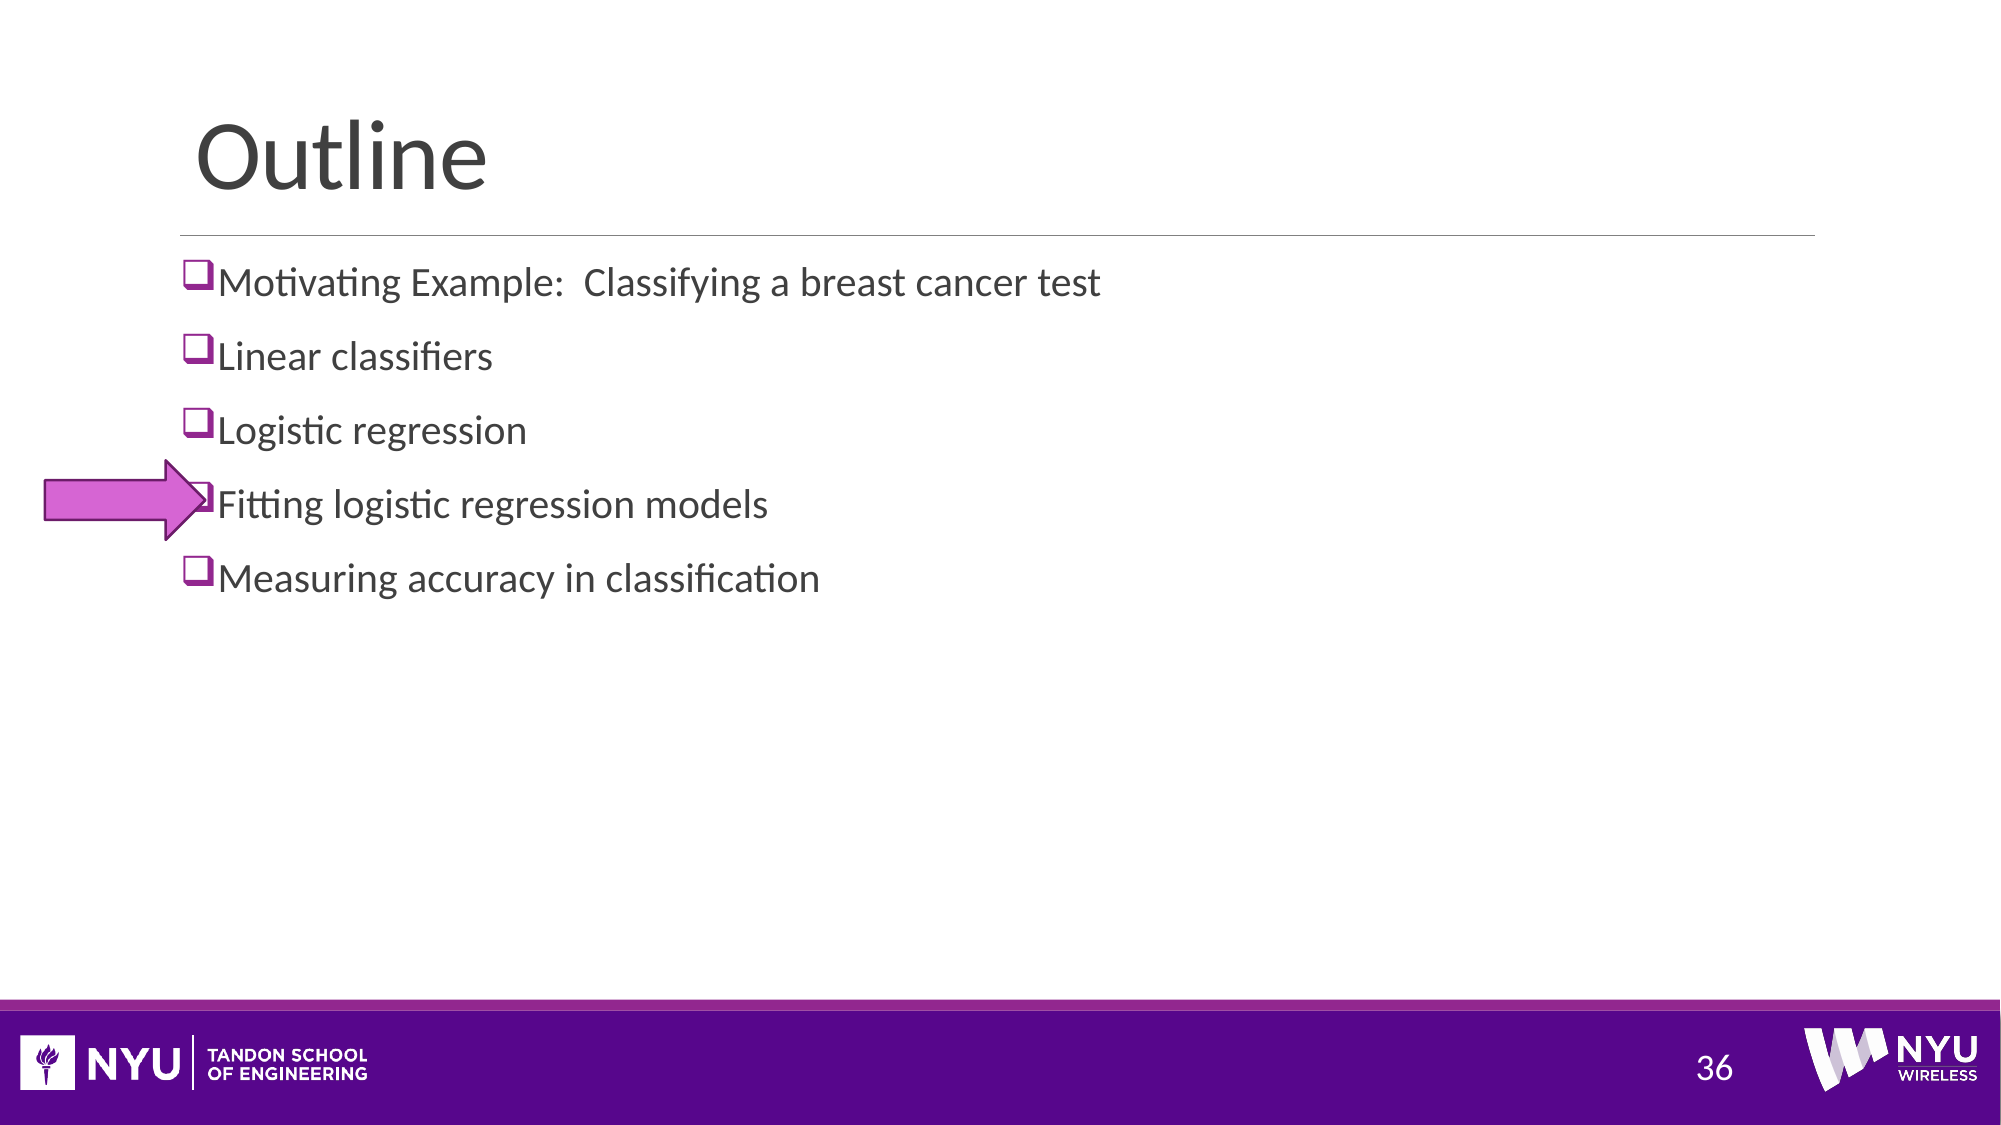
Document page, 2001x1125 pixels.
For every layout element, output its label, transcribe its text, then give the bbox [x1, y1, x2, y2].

list Motivating Example: Classifying a breast cancer test Linear classifiers Logistic regression Fitting logistic regression models Measuring accuracy in classification [180, 252, 1830, 963]
text_box [43, 459, 207, 542]
slide_number 36 [1533, 1035, 1749, 1096]
title Outline [180, 47, 1830, 218]
